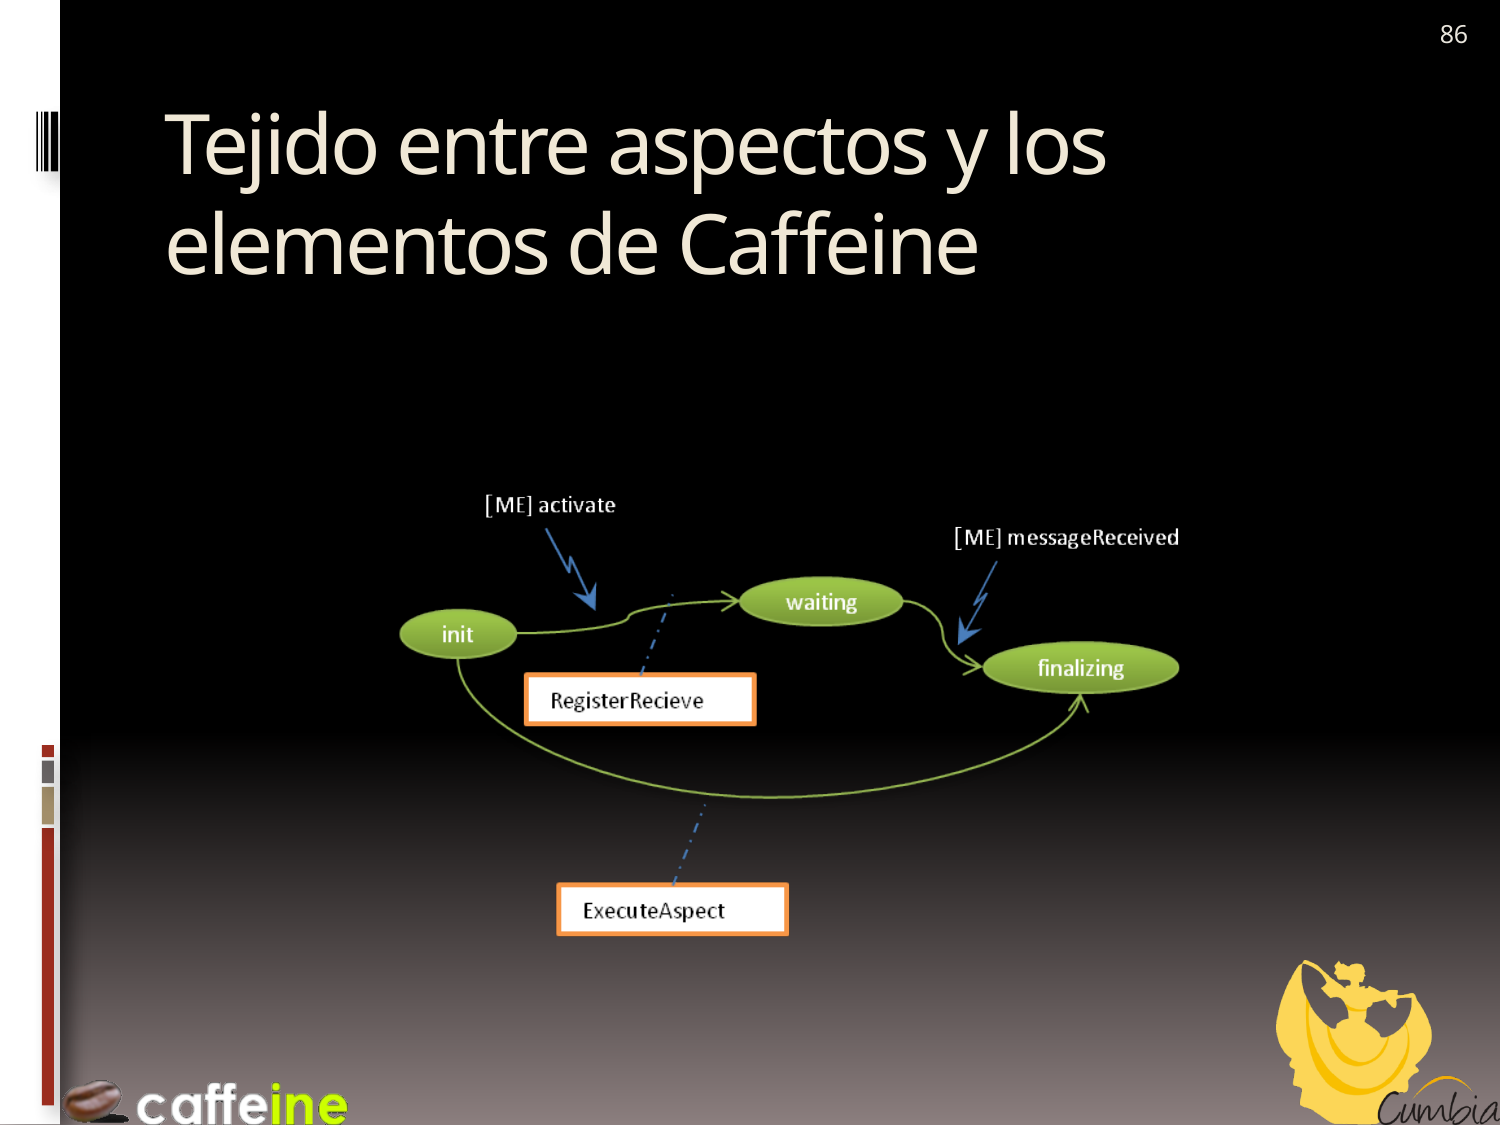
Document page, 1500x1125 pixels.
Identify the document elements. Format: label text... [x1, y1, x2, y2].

picture [1276, 960, 1500, 1125]
title Tejido entre aspectos y los elementos de Caffeine [150, 83, 1425, 234]
picture [389, 479, 1226, 938]
slide_number 86 [1425, 0, 1500, 60]
picture [62, 1080, 348, 1125]
